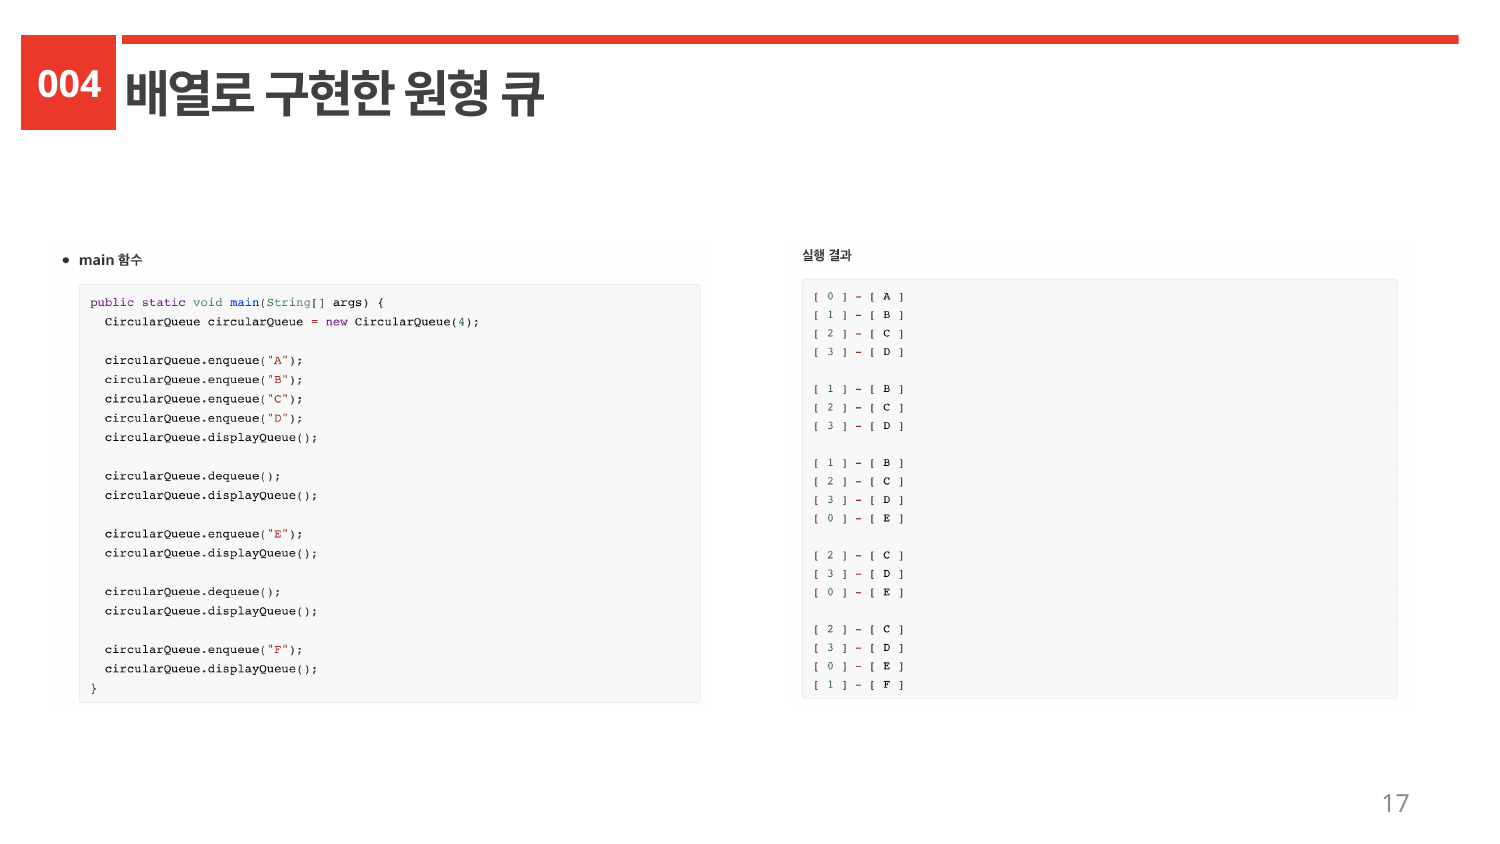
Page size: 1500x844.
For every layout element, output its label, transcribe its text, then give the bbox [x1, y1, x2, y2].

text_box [15, 35, 123, 130]
picture [790, 241, 1411, 709]
slide_number 17 [1074, 782, 1425, 827]
text_box [120, 33, 1461, 46]
text_box 배열로 구현한 원형 큐 [126, 54, 691, 130]
picture [48, 244, 710, 713]
